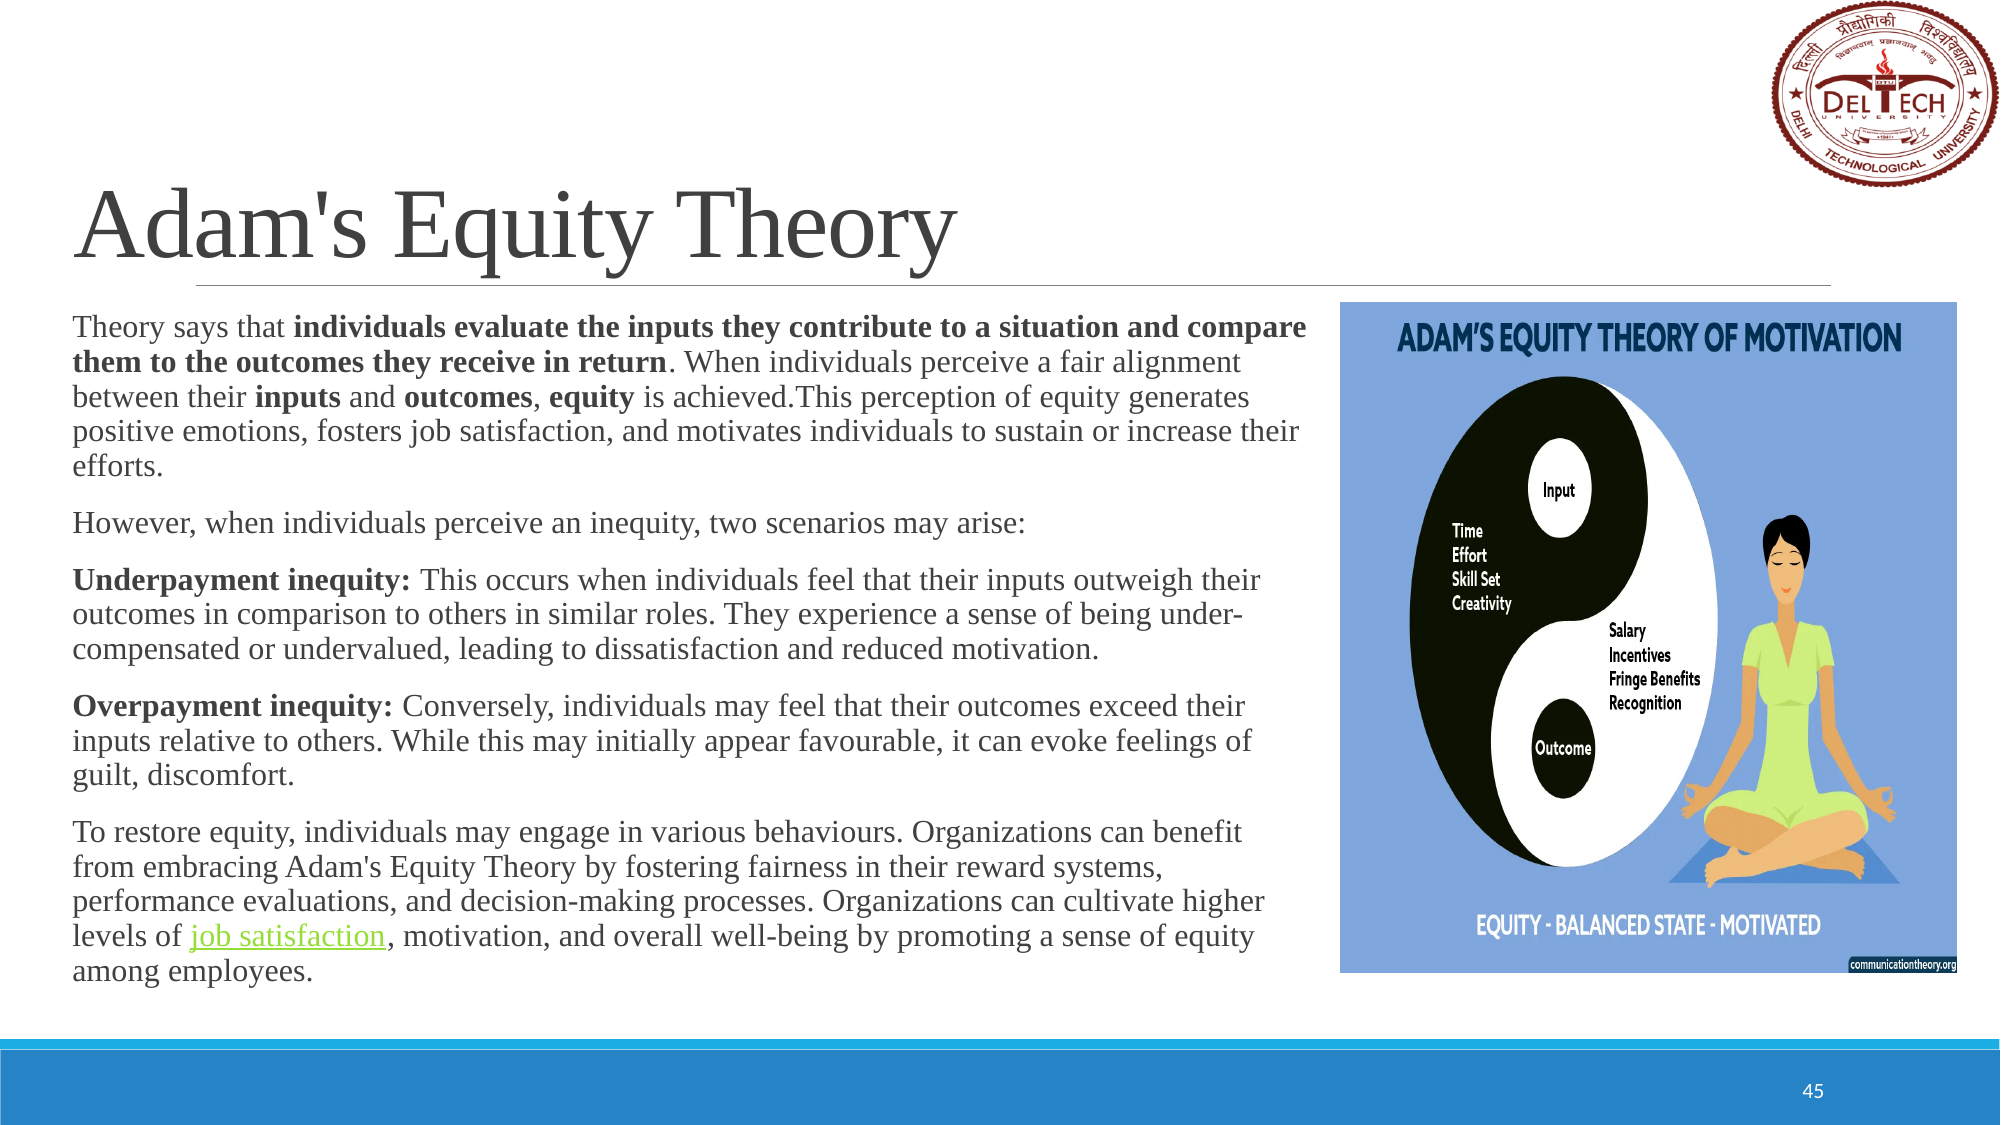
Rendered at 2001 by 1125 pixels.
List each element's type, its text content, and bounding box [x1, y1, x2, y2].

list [1340, 302, 1957, 974]
picture [1768, 0, 2000, 188]
title Adam's Equity Theory [58, 47, 1830, 285]
list Theory says that individuals evaluate the inputs they contribute to a situation and compare them to the outcomes they receive in return. When individuals perceive a fair alignment between their inputs and outcomes, equity is achieved.This perception of equity generates positive emotions, fosters job satisfaction, and motivates individuals to sustain or increase their efforts. However, when individuals perceive an inequity, two scenarios may arise: Underpayment inequity: This occurs when individuals feel that their inputs outweigh their outcomes in comparison to others in similar roles. They experience a sense of being under-compensated or undervalued, leading to dissatisfaction and reduced motivation. Overpayment inequity: Conversely, individuals may feel that their outcomes exceed their inputs relative to others. While this may initially appear favourable, it can evoke feelings of guilt, discomfort. To restore equity, individuals may engage in various behaviours. Organizations can benefit from embracing Adam's Equity Theory by fostering fairness in their reward systems, performance evaluations, and decision-making processes. Organizations can cultivate higher levels of job satisfaction, motivation, and overall well-being by promoting a sense of equity among employees. [58, 302, 1315, 1002]
slide_number 45 [1624, 1059, 1840, 1120]
